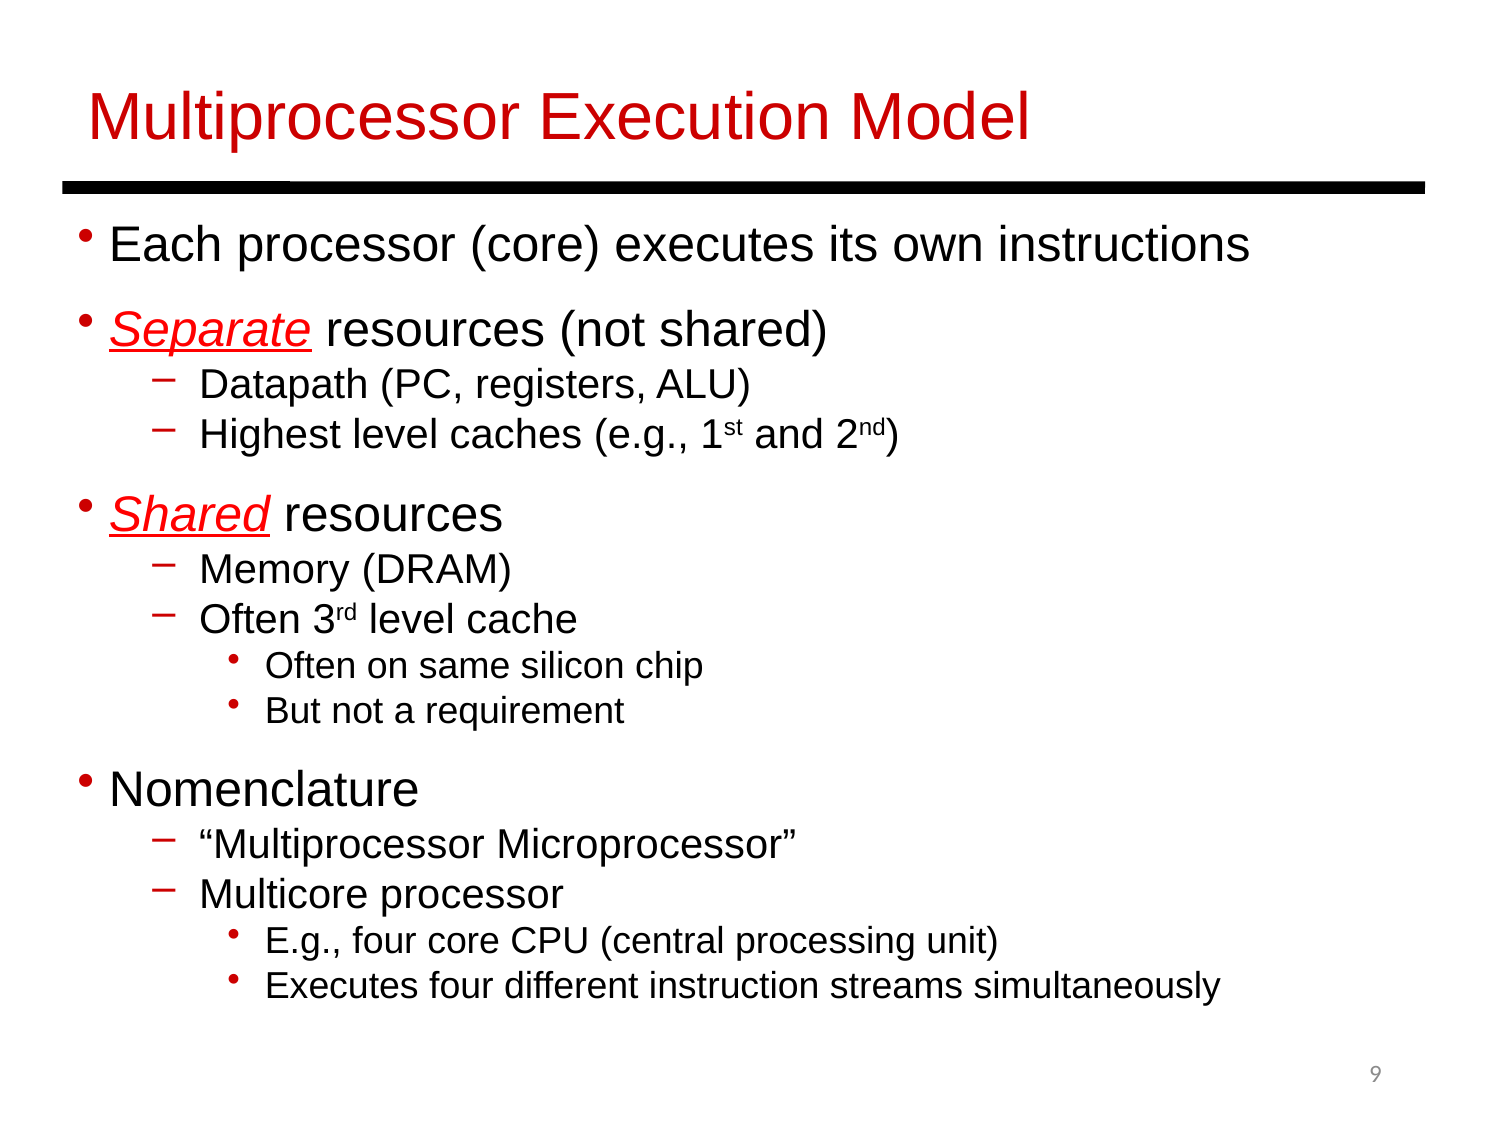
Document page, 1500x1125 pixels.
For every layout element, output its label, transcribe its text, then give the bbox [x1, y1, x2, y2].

slide_number 9 [1059, 1074, 1397, 1103]
text_box Each processor (core) executes its own instructions Separate resources (not shared) Datapath (PC, registers, ALU) Highest level caches (e.g., 1st and 2nd) Shared resources Memory (DRAM) Often 3rd level cache Often on same silicon chip But not a requirement Nomenclature “Multiprocessor Microprocessor” Multicore processor E.g., four core CPU (central processing unit) Executes four different instruction streams simultaneously [62, 204, 1455, 1074]
text_box Multiprocessor Execution Model [72, 65, 1228, 160]
